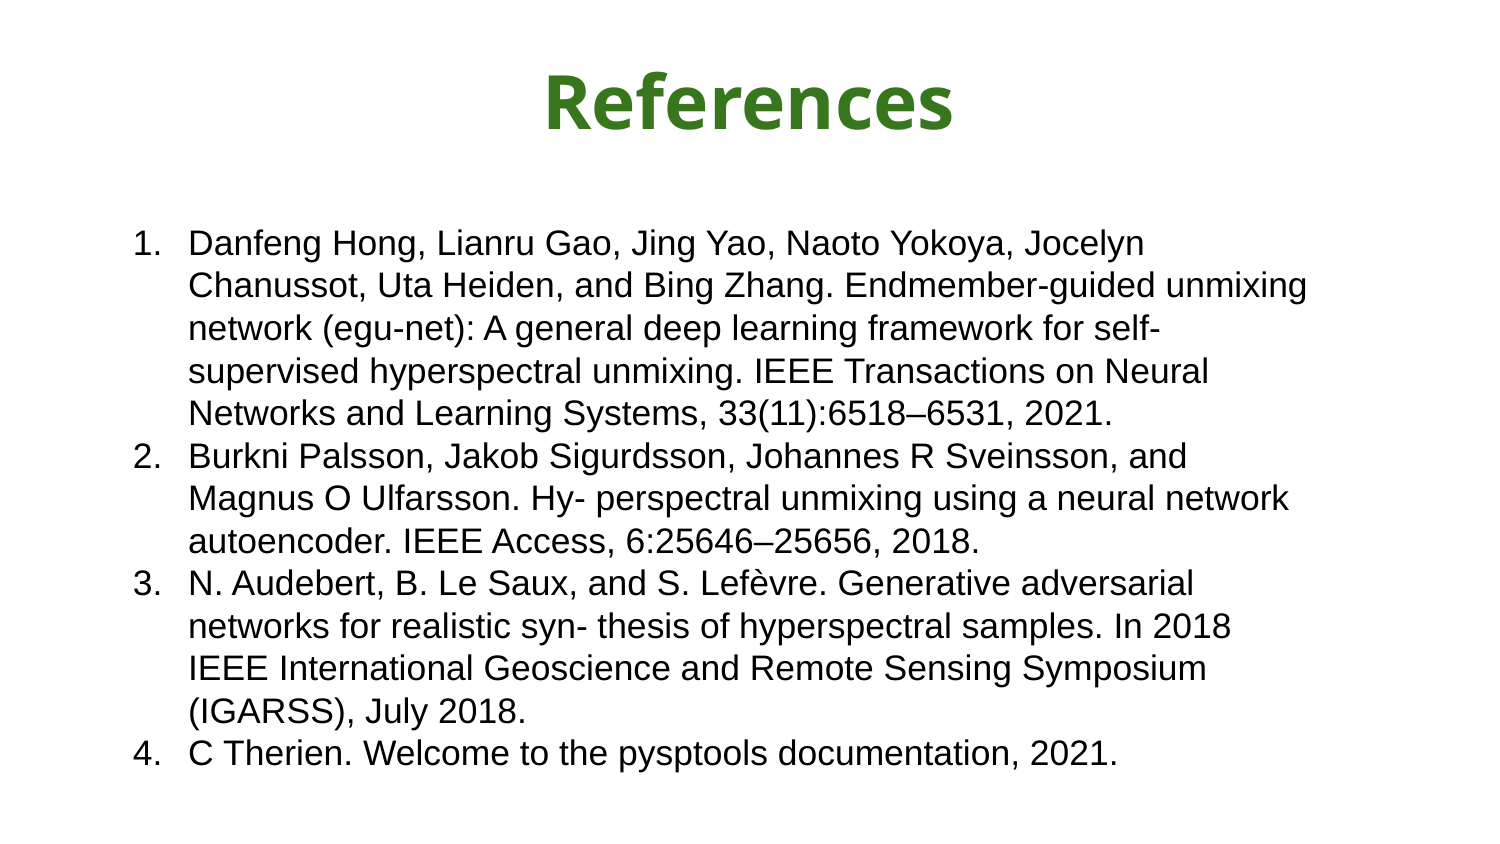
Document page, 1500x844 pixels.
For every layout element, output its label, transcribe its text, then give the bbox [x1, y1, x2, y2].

title References [24, 39, 1398, 283]
text_box Danfeng Hong, Lianru Gao, Jing Yao, Naoto Yokoya, Jocelyn Chanussot, Uta Heiden, and Bing Zhang. Endmember-guided unmixing network (egu-net): A general deep learning framework for self-supervised hyperspectral unmixing. IEEE Transactions on Neural Networks and Learning Systems, 33(11):6518–6531, 2021. Burkni Palsson, Jakob Sigurdsson, Johannes R Sveinsson, and Magnus O Ulfarsson. Hy- perspectral unmixing using a neural network autoencoder. IEEE Access, 6:25646–25656, 2018. N. Audebert, B. Le Saux, and S. Lefèvre. Generative adversarial networks for realistic syn- thesis of hyperspectral samples. In 2018 IEEE International Geoscience and Remote Sensing Symposium (IGARSS), July 2018. C Therien. Welcome to the pysptools documentation, 2021. [98, 205, 1325, 838]
